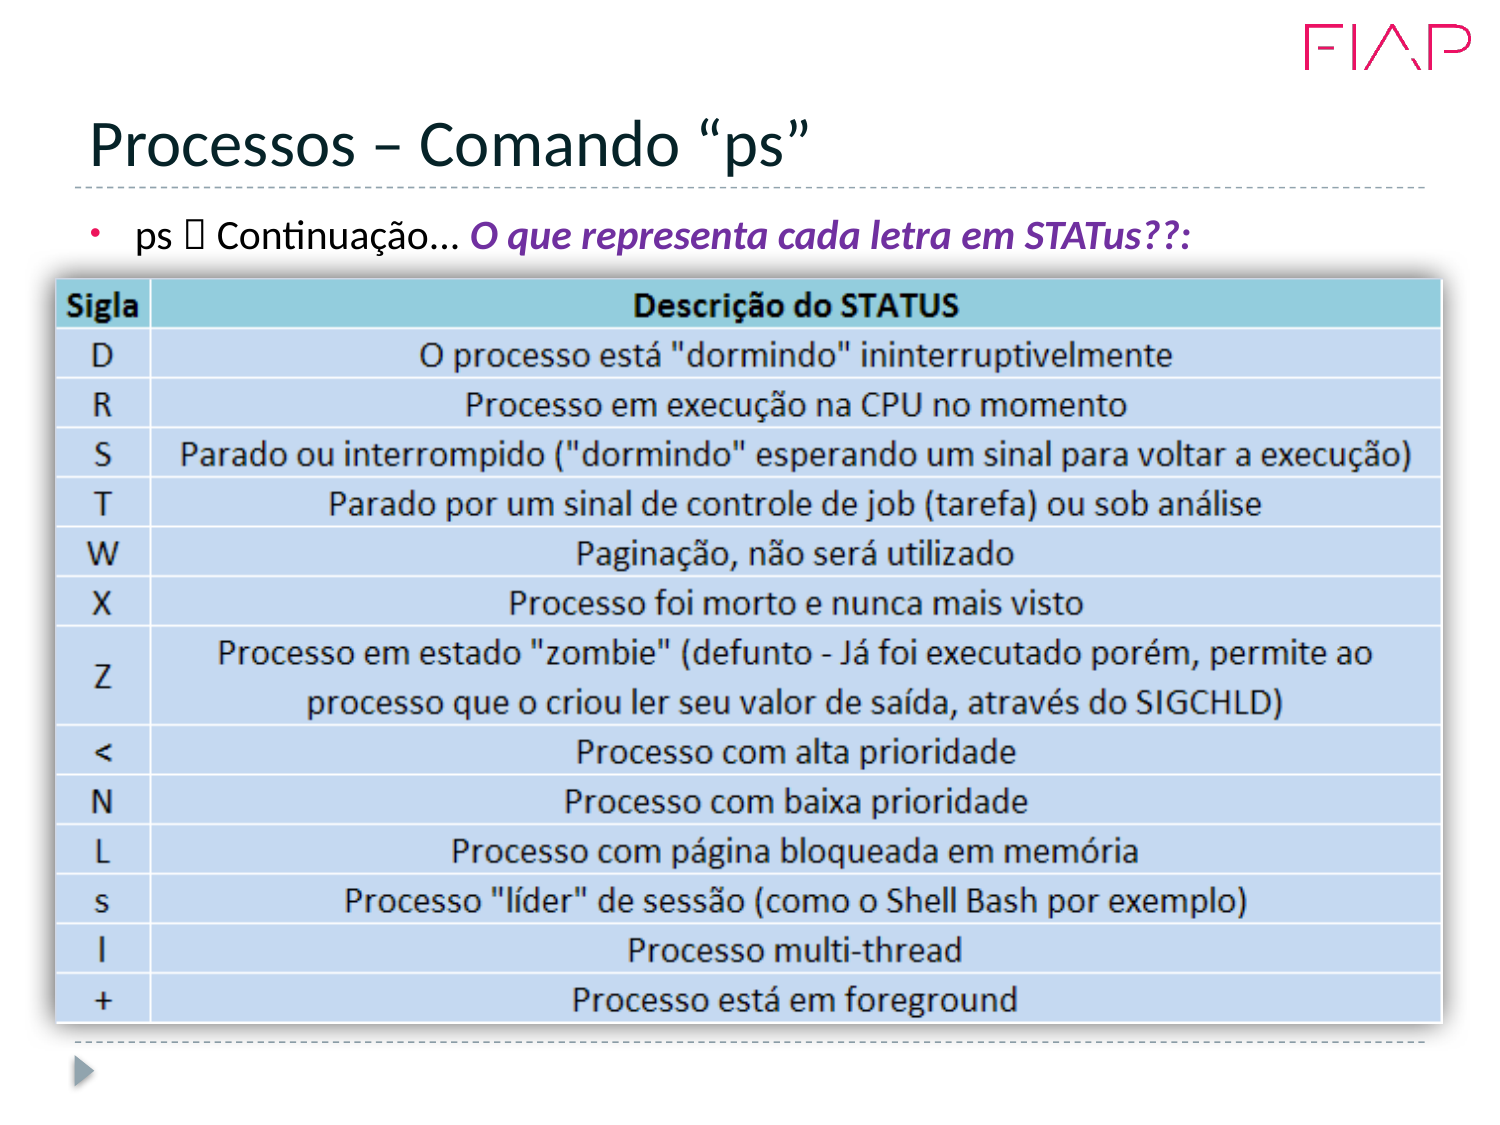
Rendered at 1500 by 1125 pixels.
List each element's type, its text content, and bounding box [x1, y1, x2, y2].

list ps  Continuação... O que representa cada letra em STATus??: [75, 200, 1425, 256]
picture [1425, 24, 1471, 70]
title Processos – Comando “ps” [75, 24, 1425, 188]
picture [54, 278, 1443, 1024]
